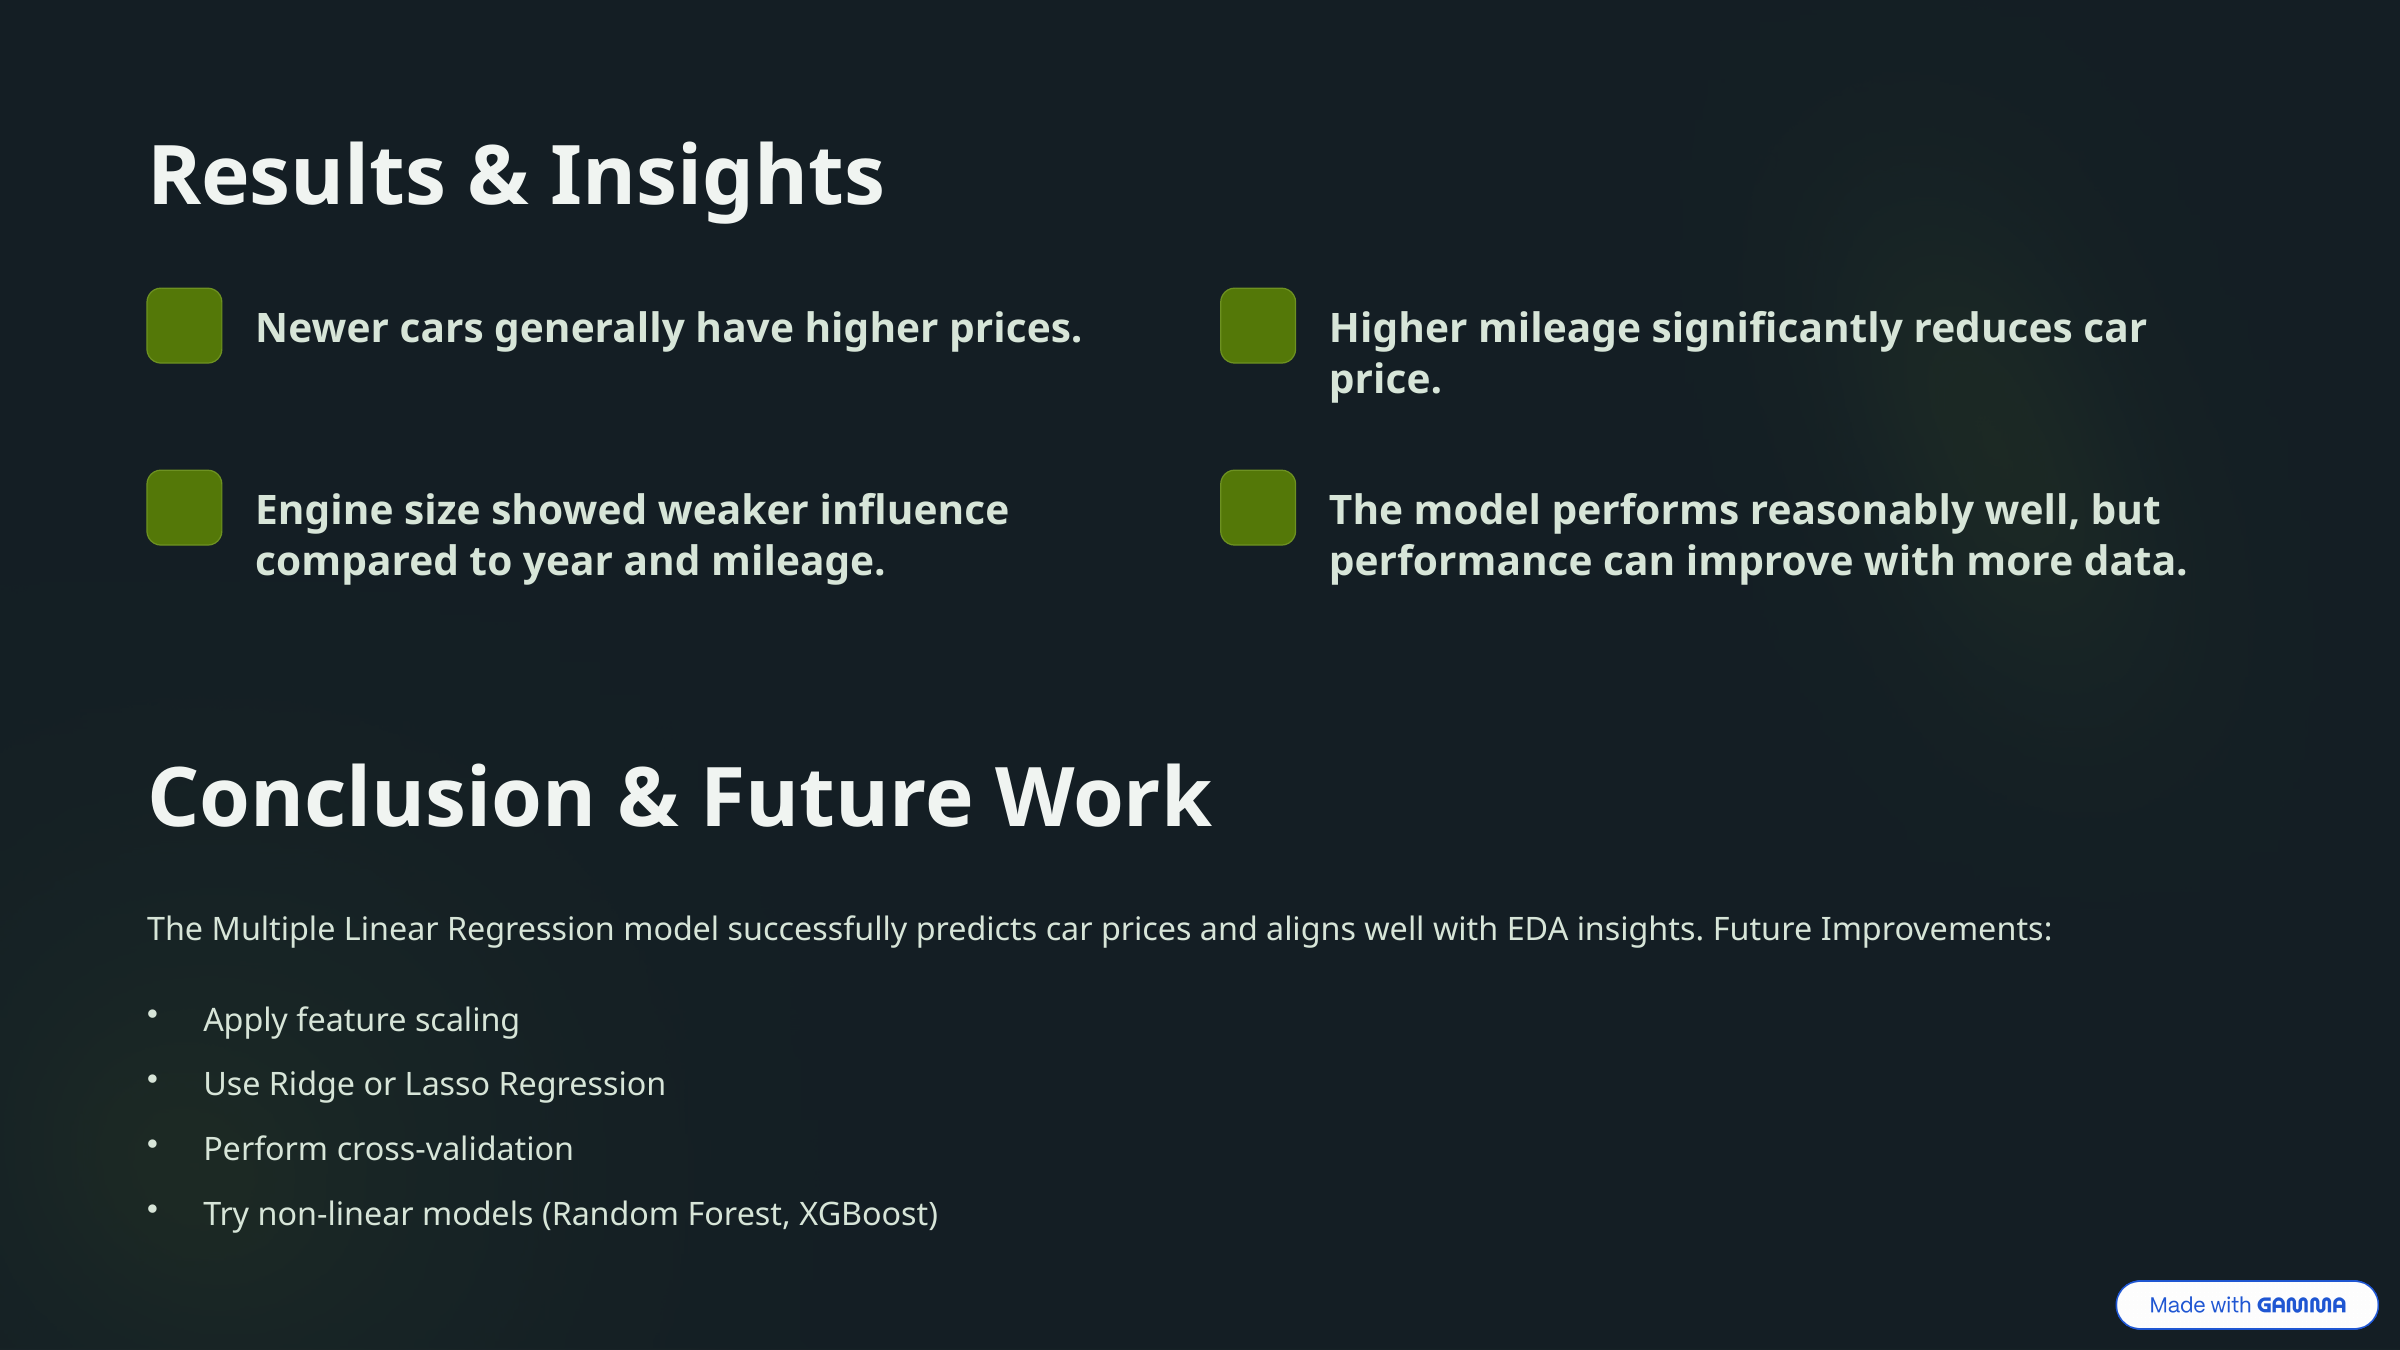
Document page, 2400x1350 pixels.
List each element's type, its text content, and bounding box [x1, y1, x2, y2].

text_box The model performs reasonably well, but performance can improve with more data. [1328, 481, 2253, 690]
text_box Use Ridge or Lasso Regression [147, 1049, 2253, 1103]
text_box [146, 470, 222, 546]
text_box [146, 288, 222, 364]
text_box [1220, 288, 1296, 364]
text_box Perform cross-validation [147, 1114, 2253, 1168]
text_box Engine size showed weaker influence compared to year and mileage. [255, 481, 1180, 638]
text_box Higher mileage significantly reduces car price. [1328, 299, 2253, 404]
text_box Results & Insights [147, 117, 1294, 222]
text_box Conclusion & Future Work [146, 739, 1864, 844]
text_box Apply feature scaling [147, 984, 2253, 1038]
text_box Newer cars generally have higher prices. [255, 299, 1180, 404]
picture [2106, 1271, 2389, 1339]
text_box Try non-linear models (Random Forest, XGBoost) [147, 1179, 2253, 1233]
text_box [1220, 470, 1296, 546]
text_box The Multiple Linear Regression model successfully predicts car prices and aligns well with EDA insights. Future Improvements: [147, 893, 2253, 947]
